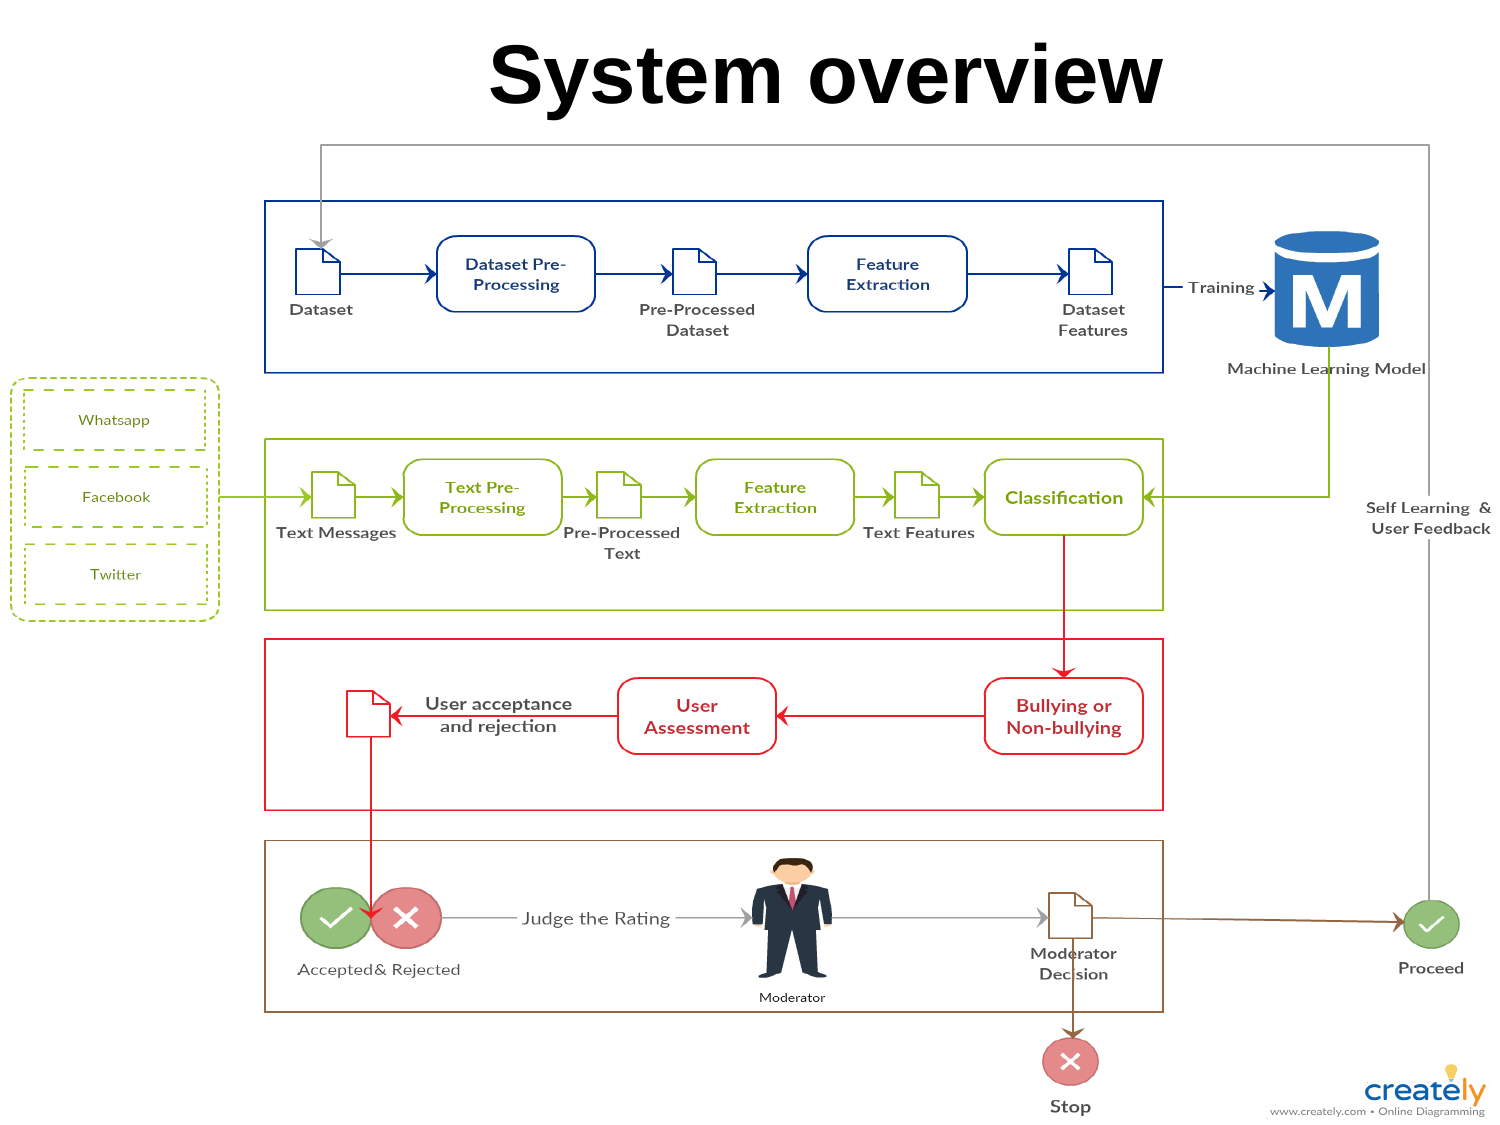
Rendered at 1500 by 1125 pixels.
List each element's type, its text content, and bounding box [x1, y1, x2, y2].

picture [0, 137, 1500, 1125]
text_box System overview [2, 2, 1500, 137]
